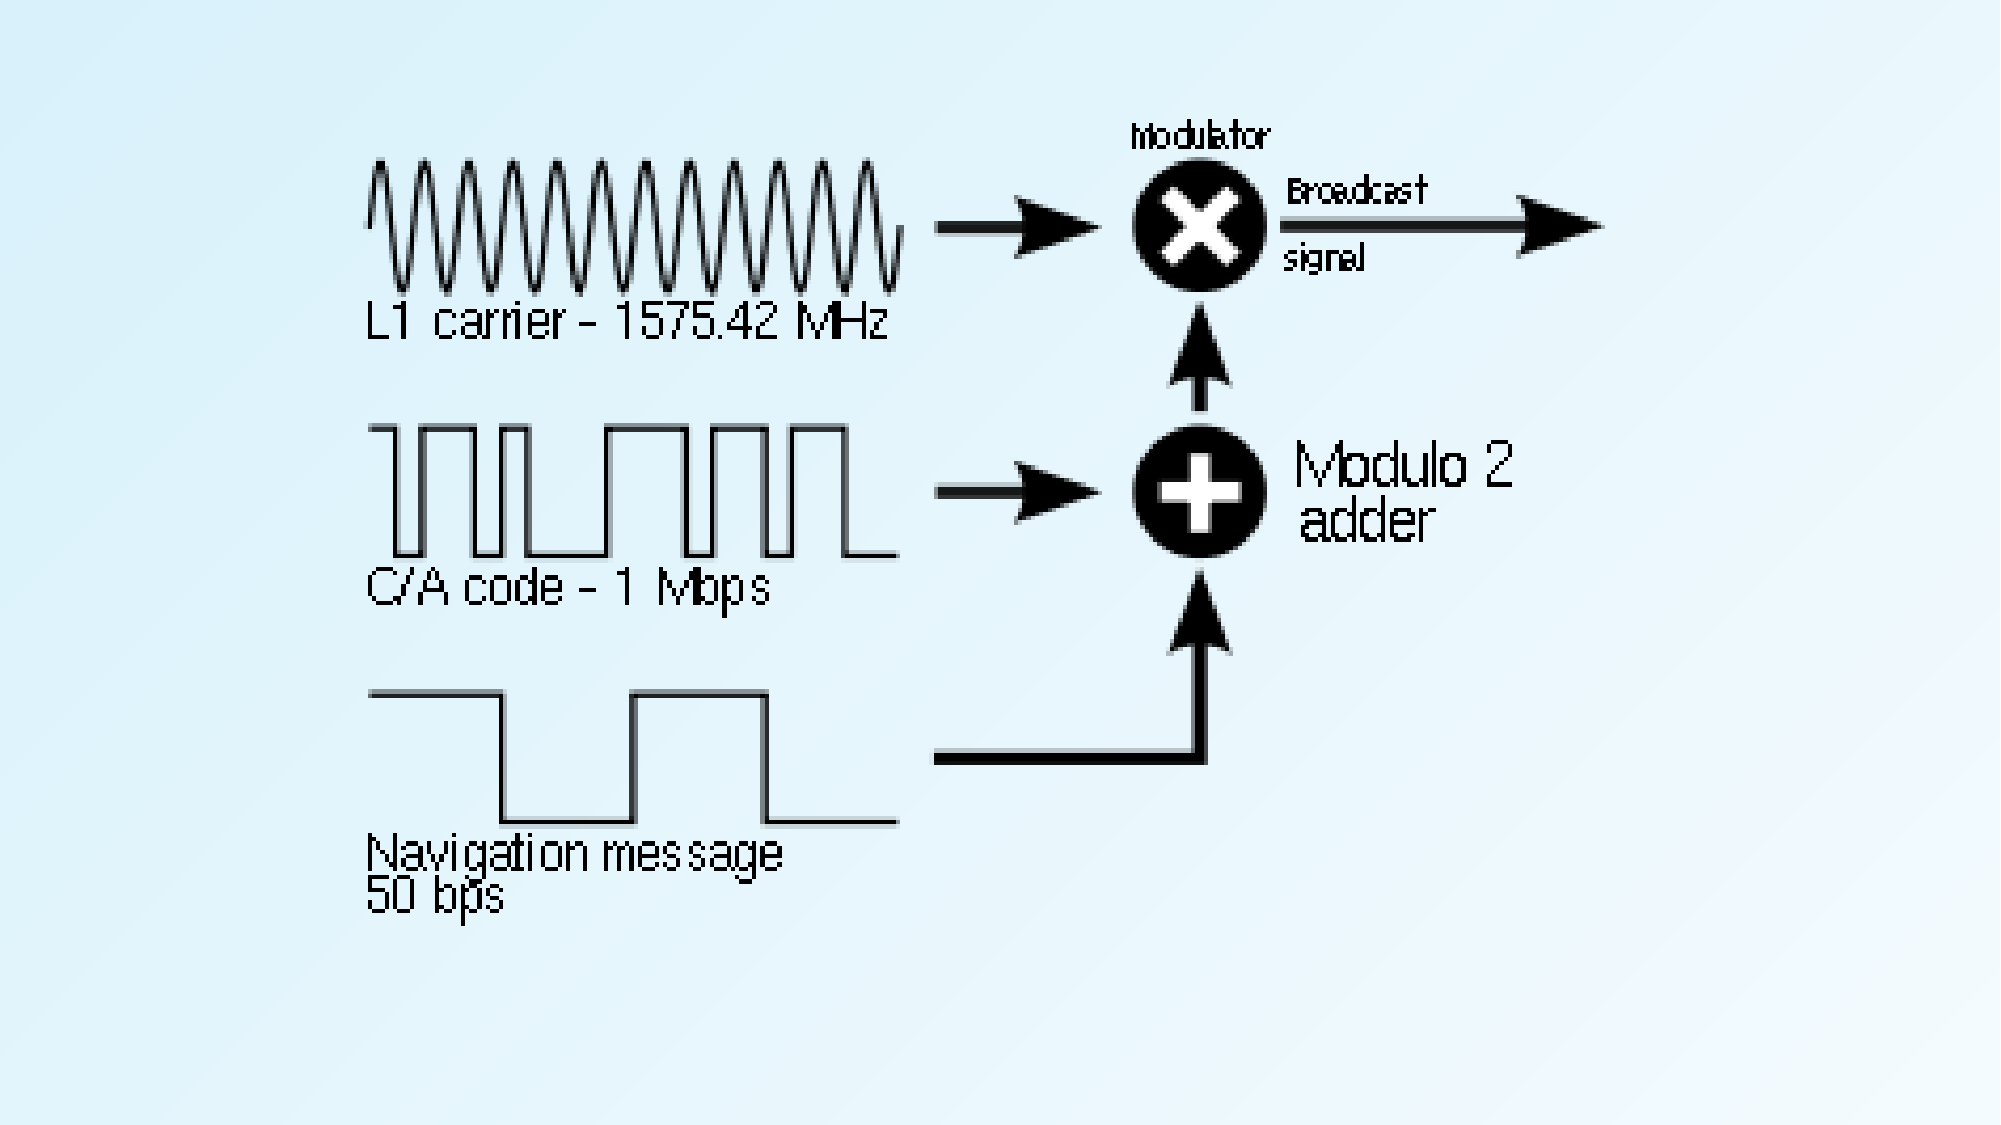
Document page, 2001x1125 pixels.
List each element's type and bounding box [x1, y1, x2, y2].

picture [347, 106, 1614, 939]
